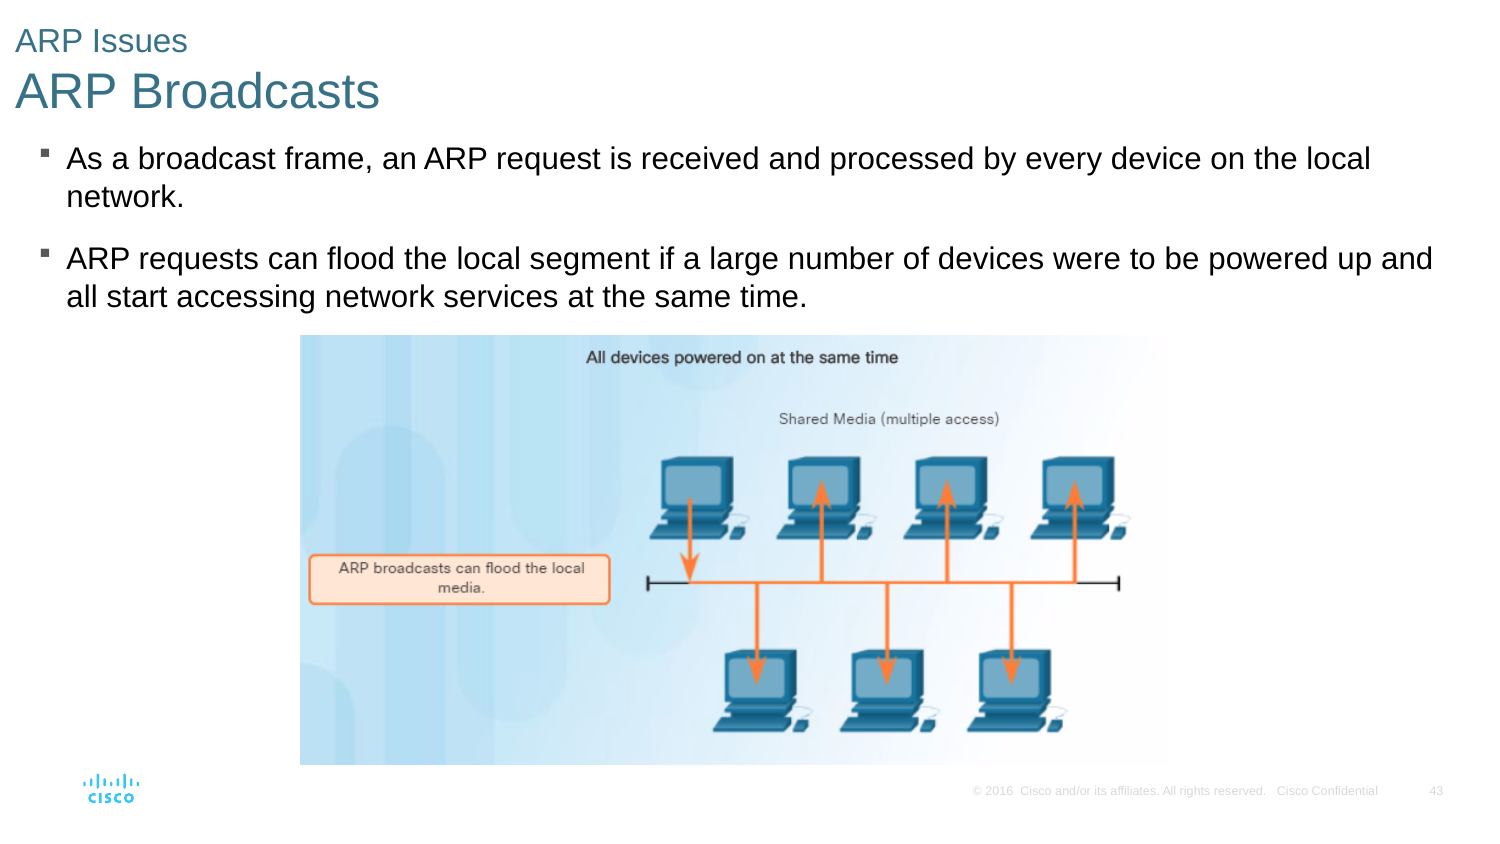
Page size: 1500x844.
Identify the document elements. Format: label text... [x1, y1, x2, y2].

list As a broadcast frame, an ARP request is received and processed by every device on the local network. ARP requests can flood the local segment if a large number of devices were to be powered up and all start accessing network services at the same time. [23, 131, 1476, 813]
title ARP Issues ARP Broadcasts [0, 6, 1500, 131]
picture [299, 335, 1169, 765]
